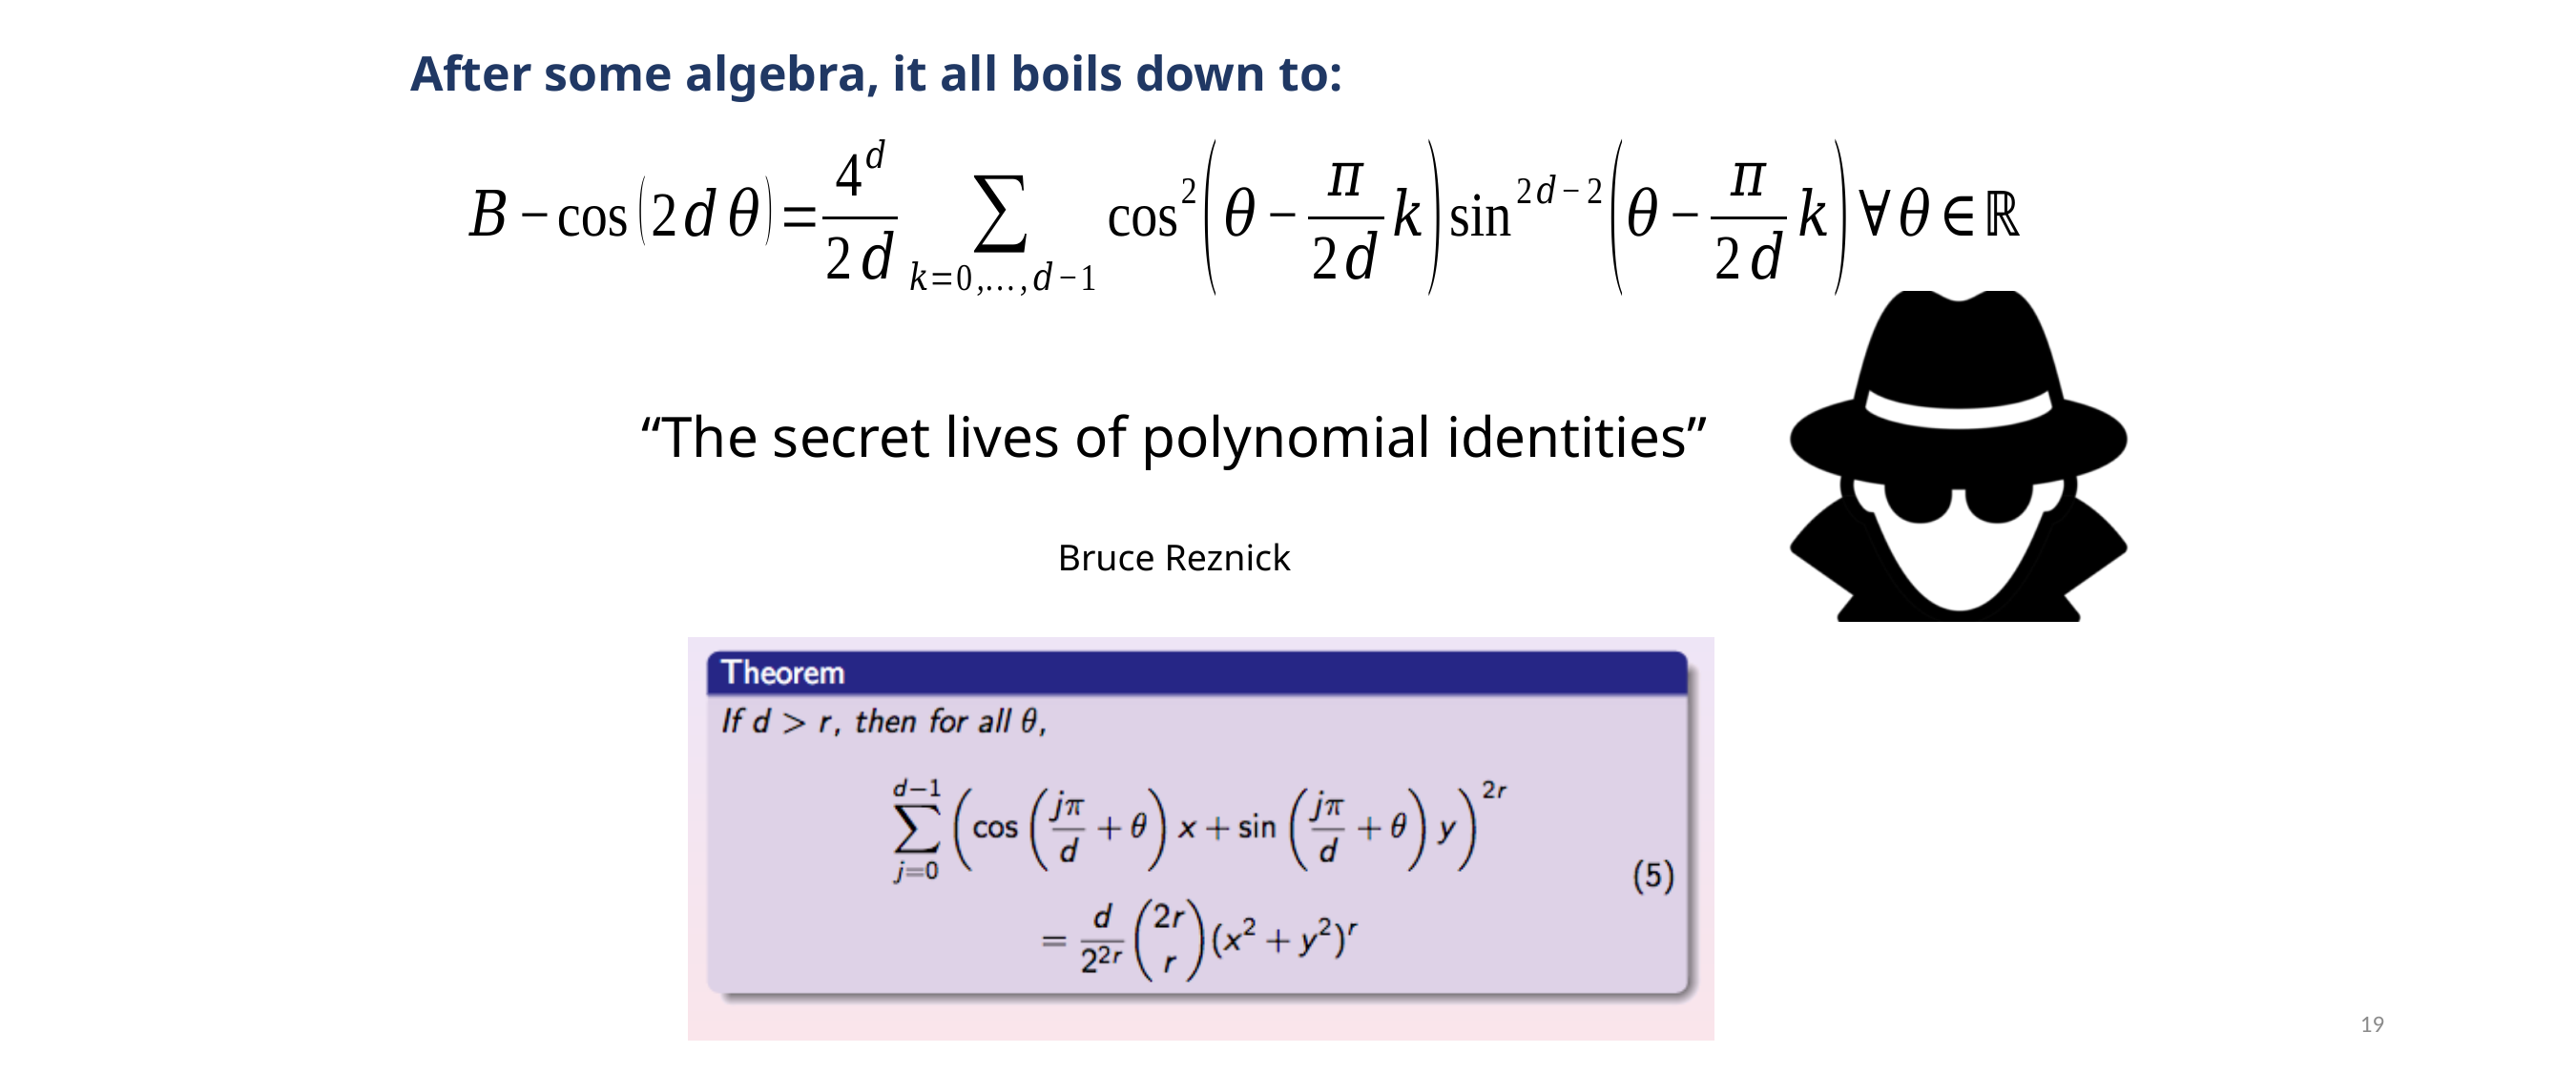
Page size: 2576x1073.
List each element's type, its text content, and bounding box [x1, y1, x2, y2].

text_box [634, 291, 2142, 622]
slide_number 19 [1818, 994, 2399, 1052]
picture [687, 637, 1714, 1041]
text_box After some algebra, it all boils down to: [396, 35, 1358, 108]
